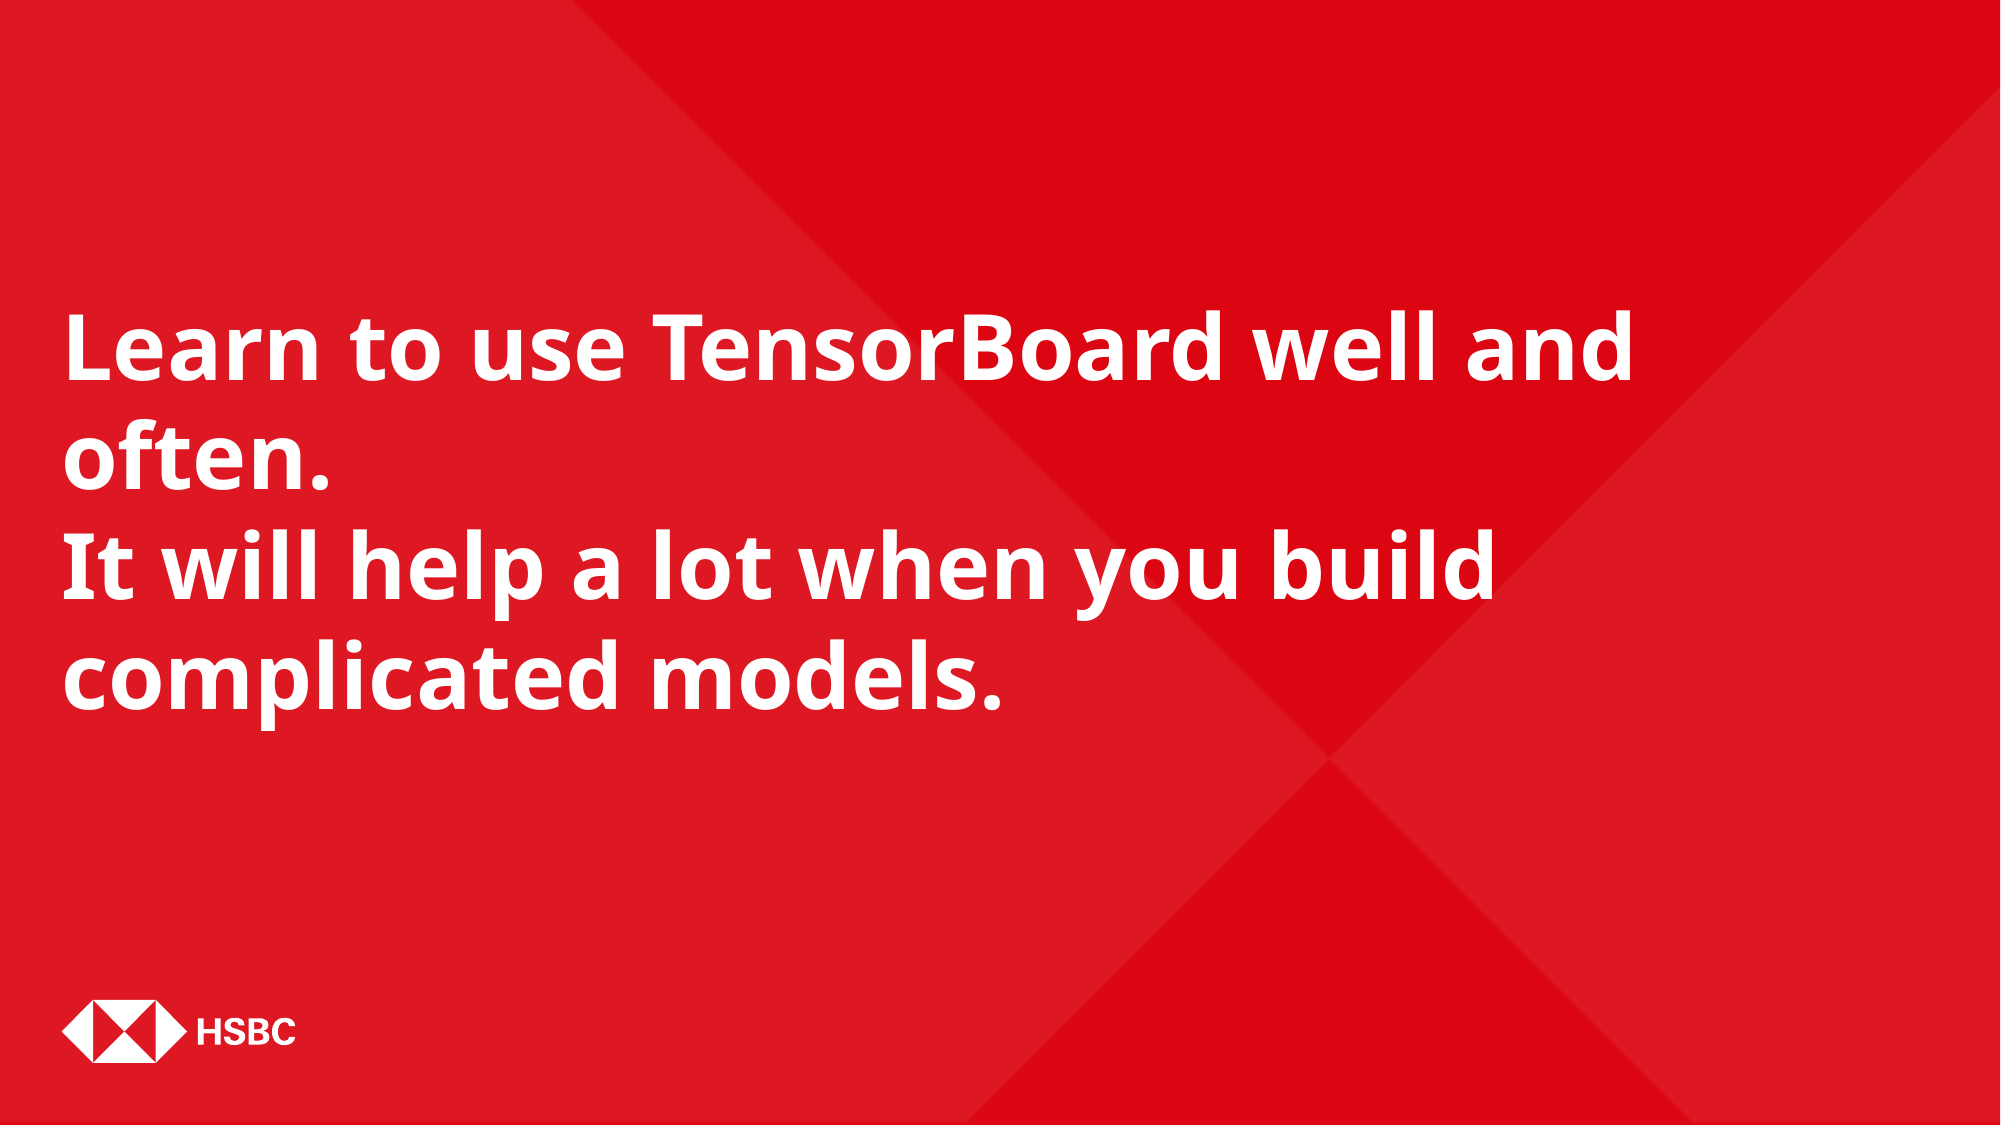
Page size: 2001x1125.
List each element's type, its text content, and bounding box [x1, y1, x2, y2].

title Learn to use TensorBoard well and often. It will help a lot when you build complicated models. [60, 288, 1933, 777]
picture [0, 0, 2001, 1125]
